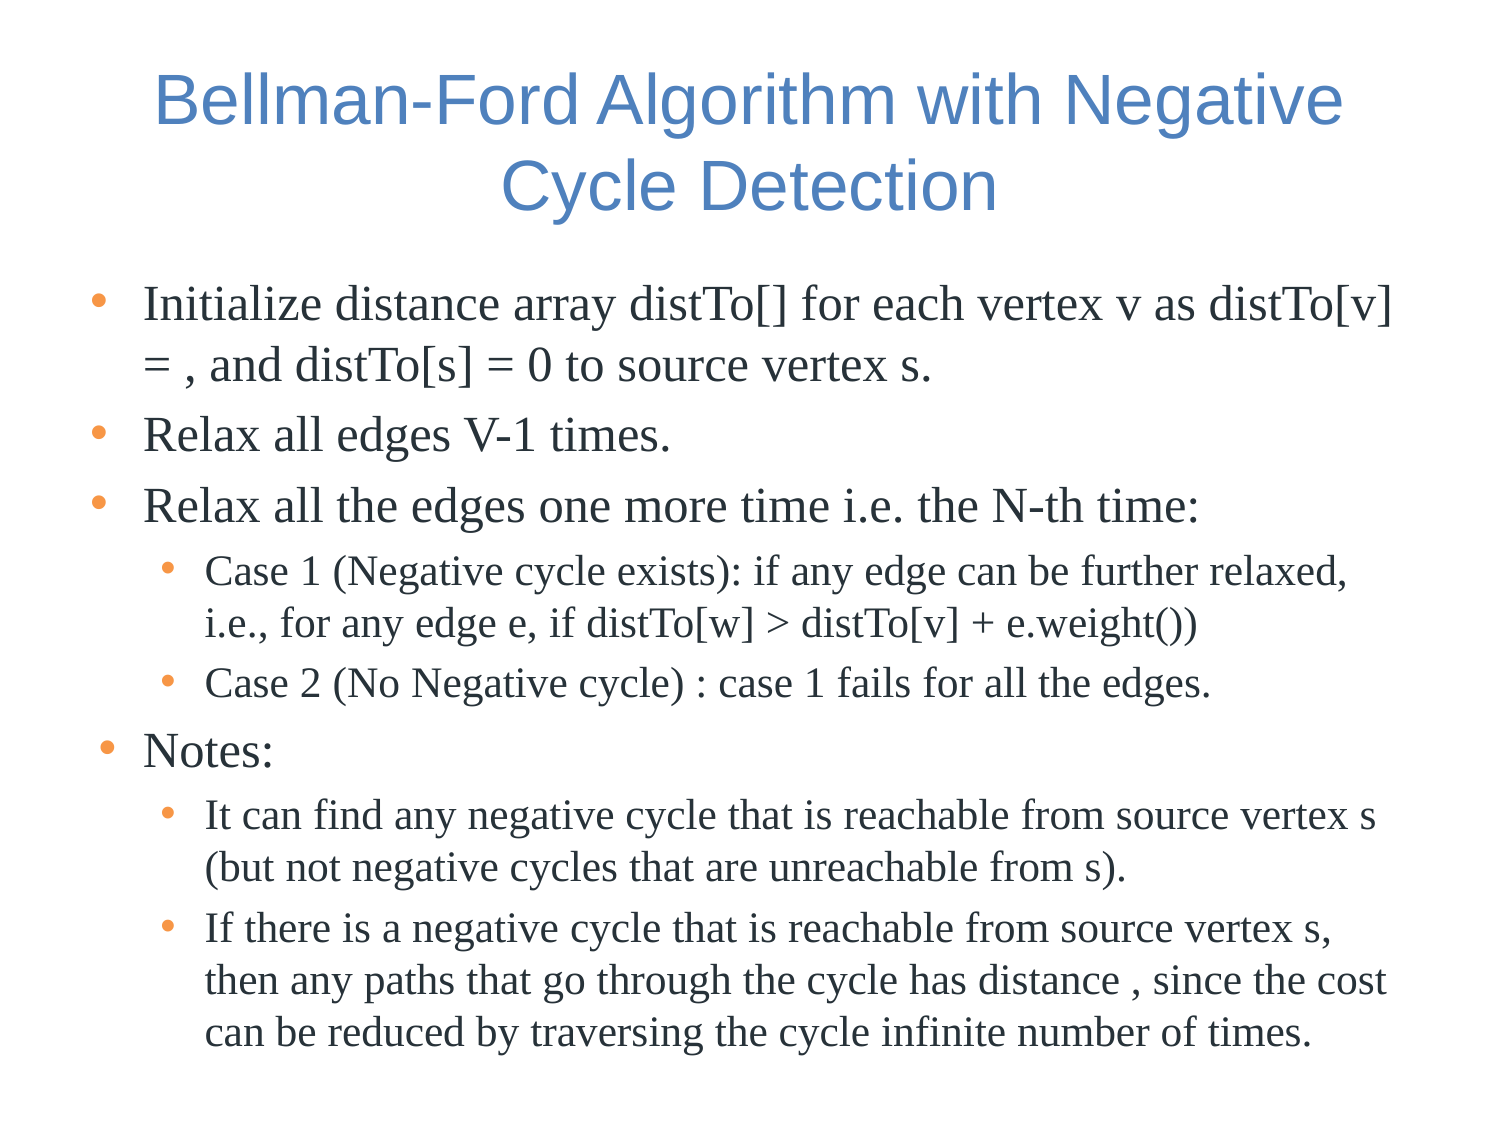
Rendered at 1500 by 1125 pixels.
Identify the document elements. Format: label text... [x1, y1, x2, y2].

title Bellman-Ford Algorithm with Negative Cycle Detection [75, 45, 1425, 233]
